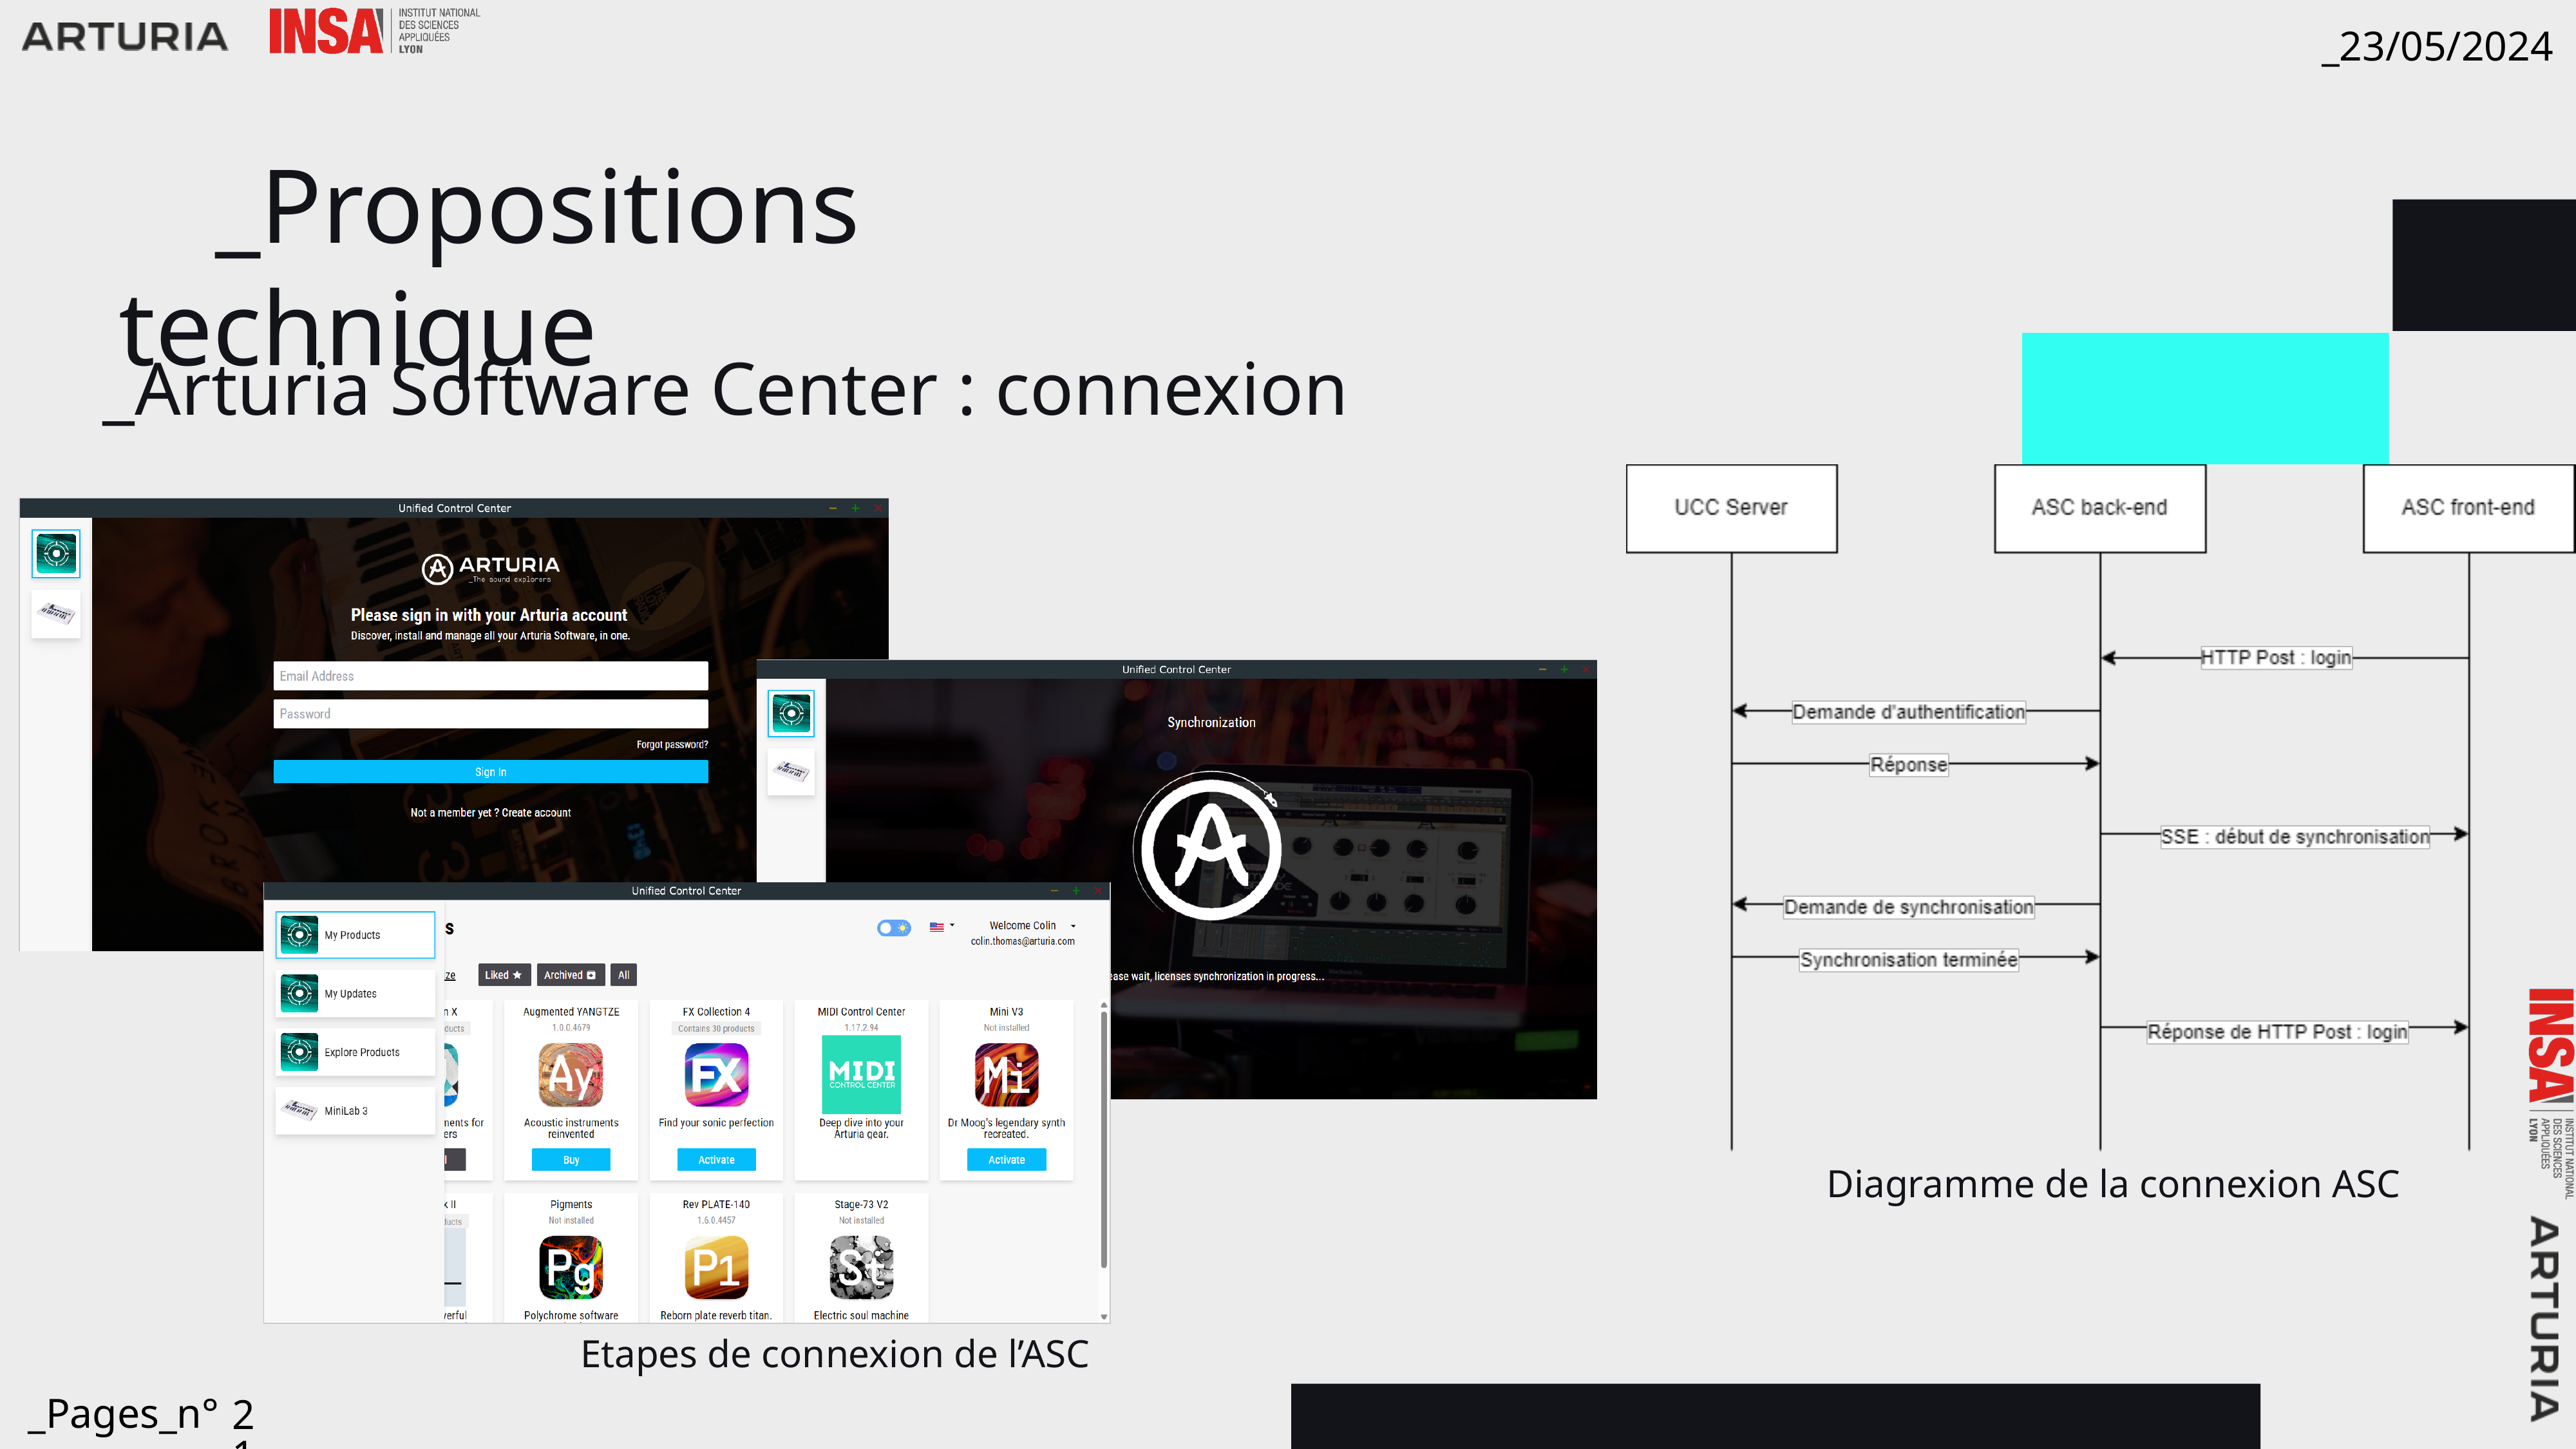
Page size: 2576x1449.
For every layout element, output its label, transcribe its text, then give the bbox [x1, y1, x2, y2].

text_box _Propositions technique [113, 197, 1274, 330]
text_box [2392, 199, 2576, 331]
text_box [2022, 332, 2389, 464]
text_box Etapes de connexion de l’ASC [379, 1324, 1292, 1380]
text_box [1291, 1383, 2261, 1449]
text_box _23/05/2024 [2299, 15, 2576, 74]
text_box _Arturia Software Center : connexion [1, 337, 2179, 435]
picture [266, 6, 484, 55]
picture [2531, 1216, 2558, 1422]
picture [1626, 464, 2576, 1202]
text_box Diagramme de la connexion ASC [1657, 1154, 2570, 1211]
picture [22, 23, 229, 51]
slide_number 21 [226, 1383, 265, 1443]
picture [19, 498, 1597, 1325]
